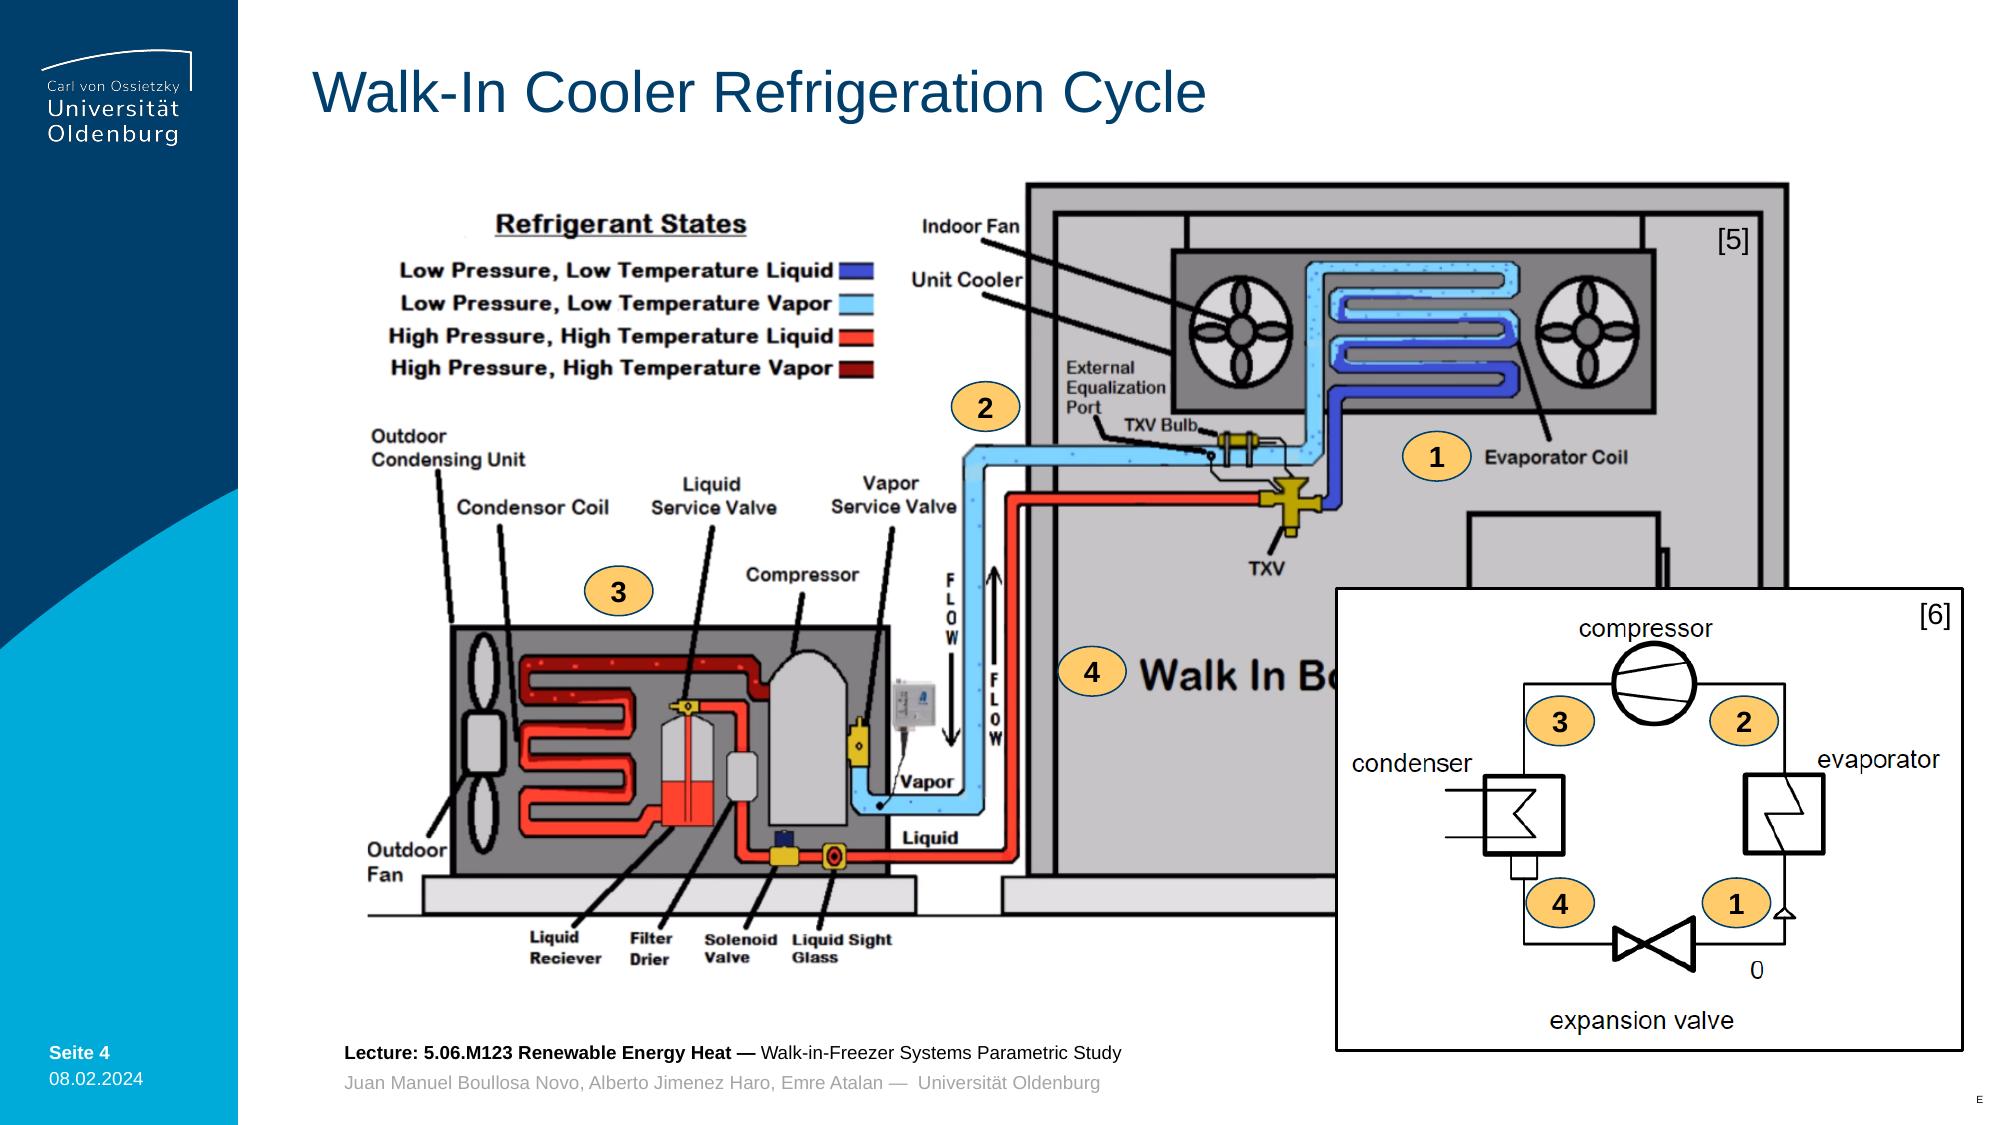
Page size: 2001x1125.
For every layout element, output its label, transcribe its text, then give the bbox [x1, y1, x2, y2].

title Walk-In Cooler Refrigeration Cycle [312, 62, 1270, 135]
picture [41, 49, 192, 146]
picture [367, 175, 1962, 1049]
text_box E [1961, 1078, 2000, 1125]
text_box [6] [1904, 580, 1985, 646]
